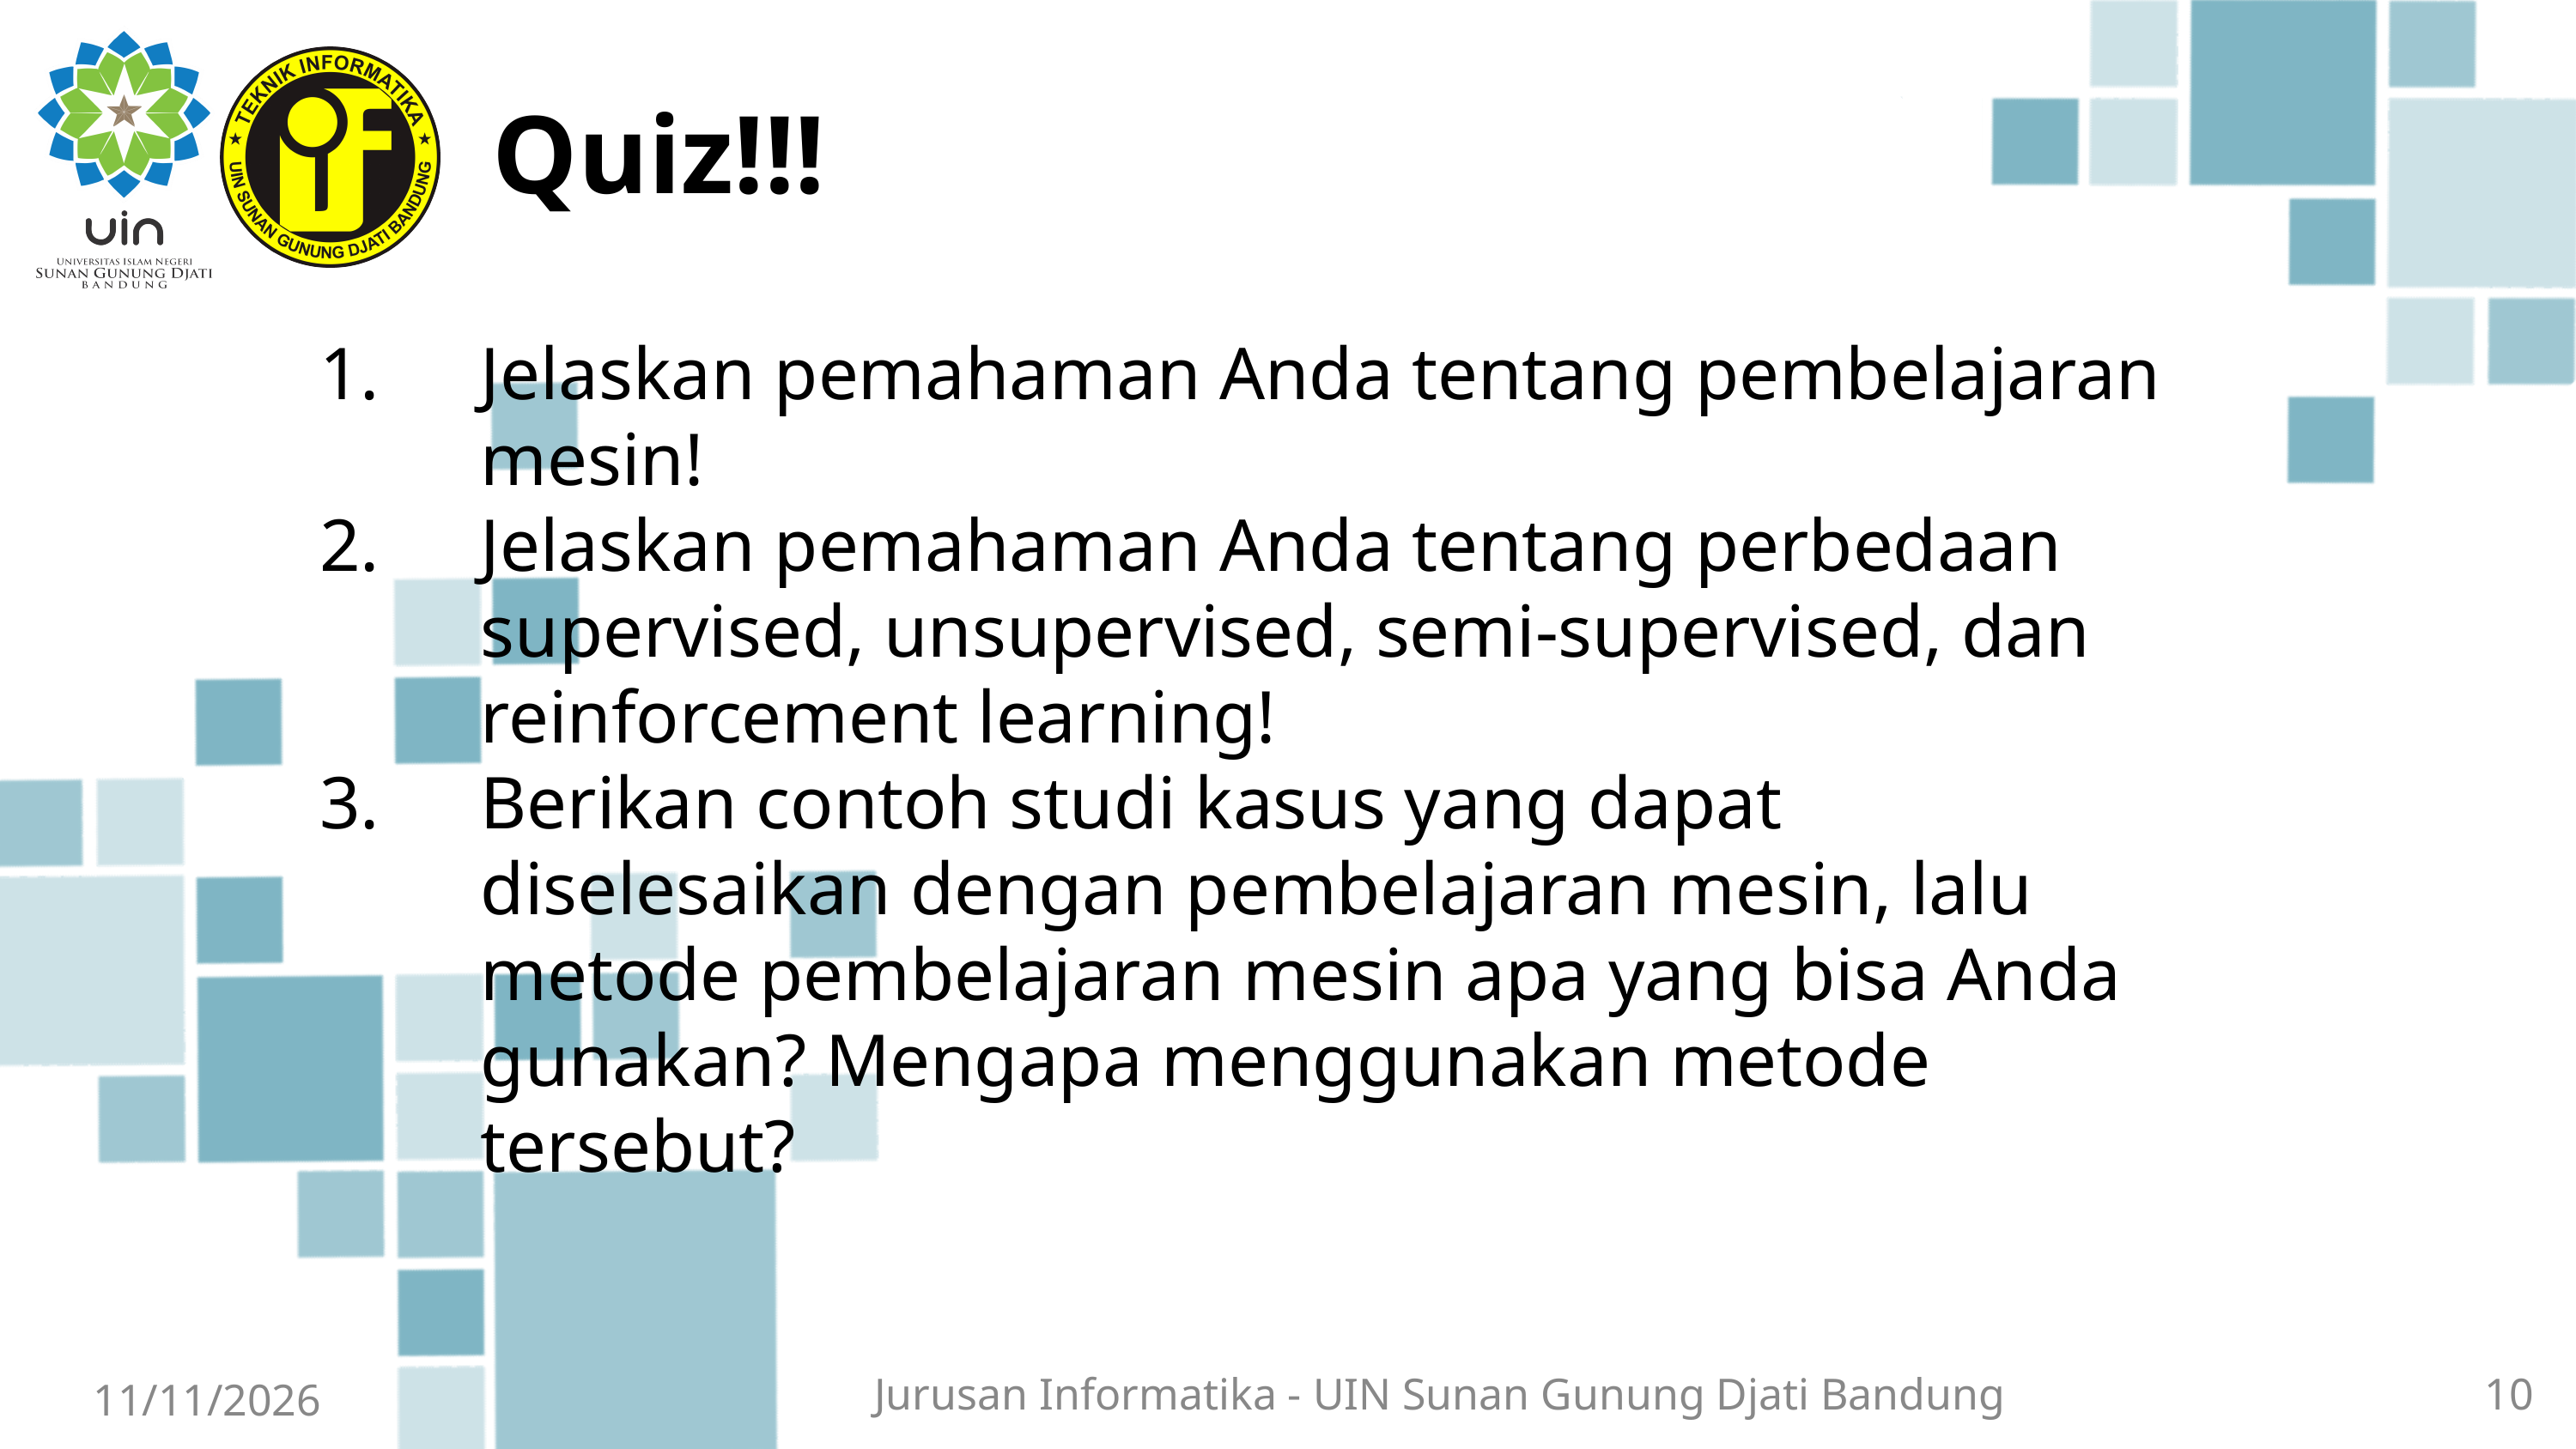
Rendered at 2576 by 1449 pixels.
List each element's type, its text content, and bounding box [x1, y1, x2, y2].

footer Jurusan Informatika - UIN Sunan Gunung Djati Bandung [838, 1376, 2042, 1416]
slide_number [80, 1376, 381, 1428]
title Quiz!!! [479, 46, 1575, 254]
slide_number 10 [2245, 1370, 2547, 1422]
picture [33, 26, 215, 288]
picture [220, 46, 440, 268]
text_box Jelaskan pemahaman Anda tentang pembelajaran mesin! Jelaskan pemahaman Anda tentang perbedaan supervised, unsupervised, semi-supervised, dan reinforcement learning! Berikan contoh studi kasus yang dapat diselesaikan dengan pembelajaran mesin, lalu metode pembelajaran mesin apa yang bisa Anda gunakan? Mengapa menggunakan metode tersebut? [307, 312, 2196, 1203]
